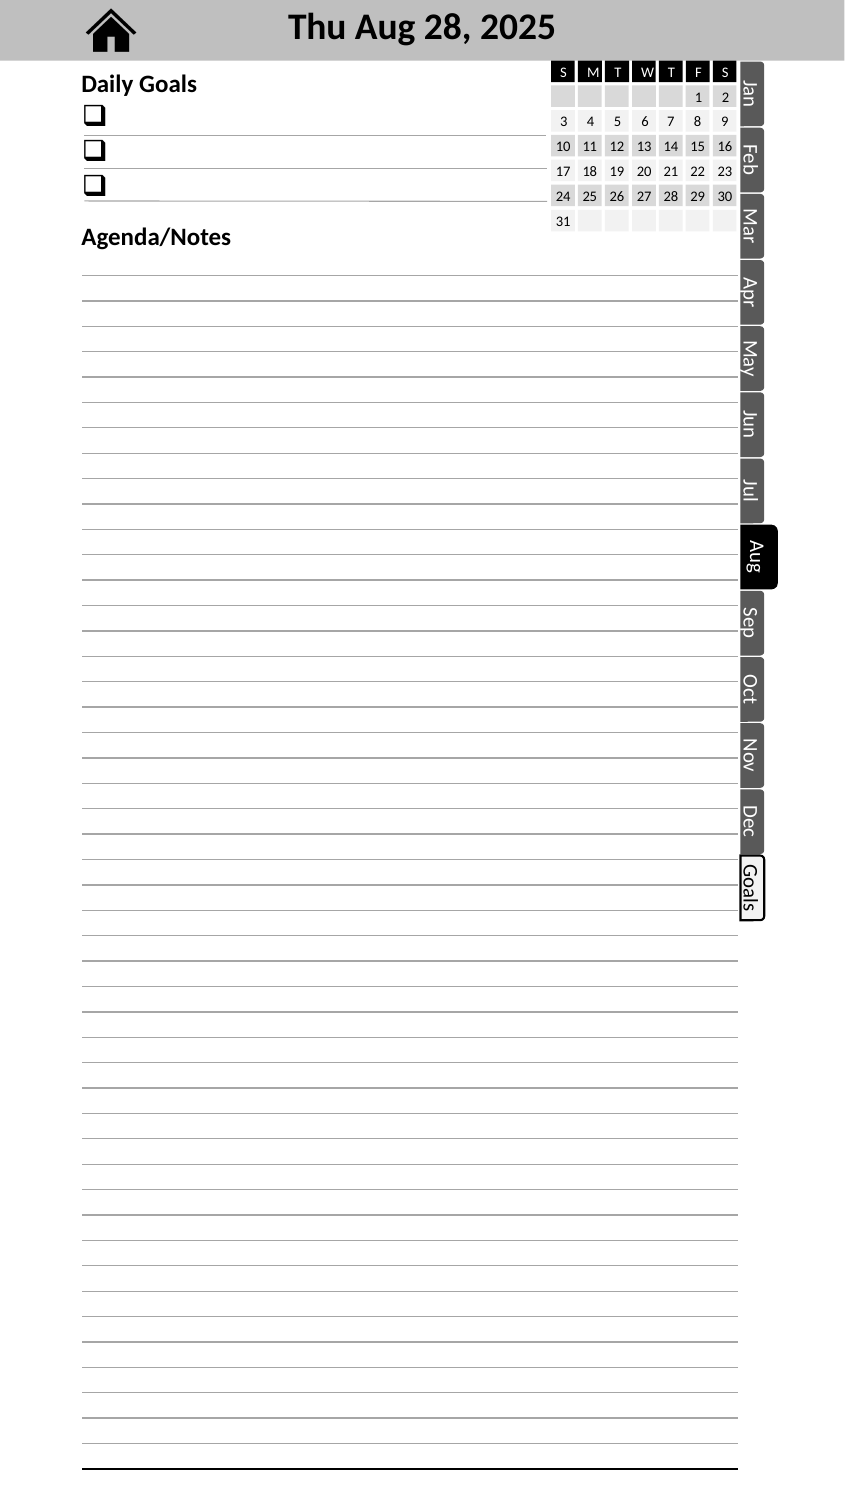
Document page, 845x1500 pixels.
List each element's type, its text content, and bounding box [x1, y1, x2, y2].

list Thu Aug 28, 2025 [190, 0, 655, 61]
picture [82, 1, 140, 59]
